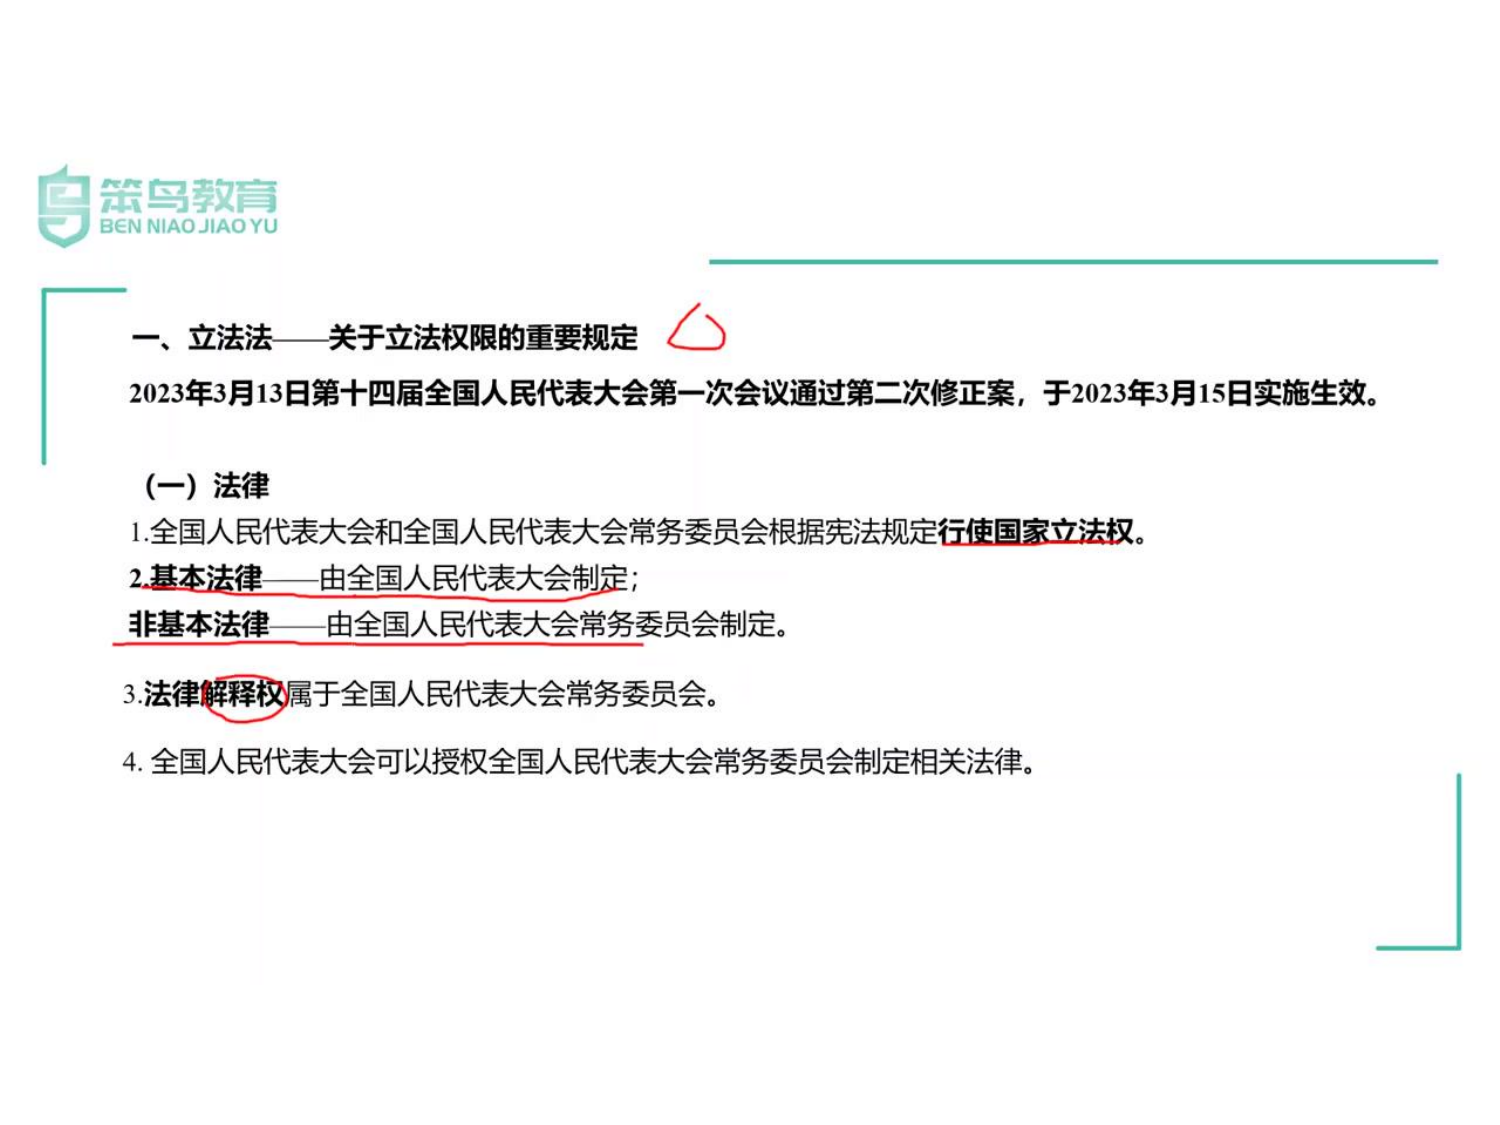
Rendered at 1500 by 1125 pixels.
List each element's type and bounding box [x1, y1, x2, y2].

picture [0, 140, 1500, 985]
